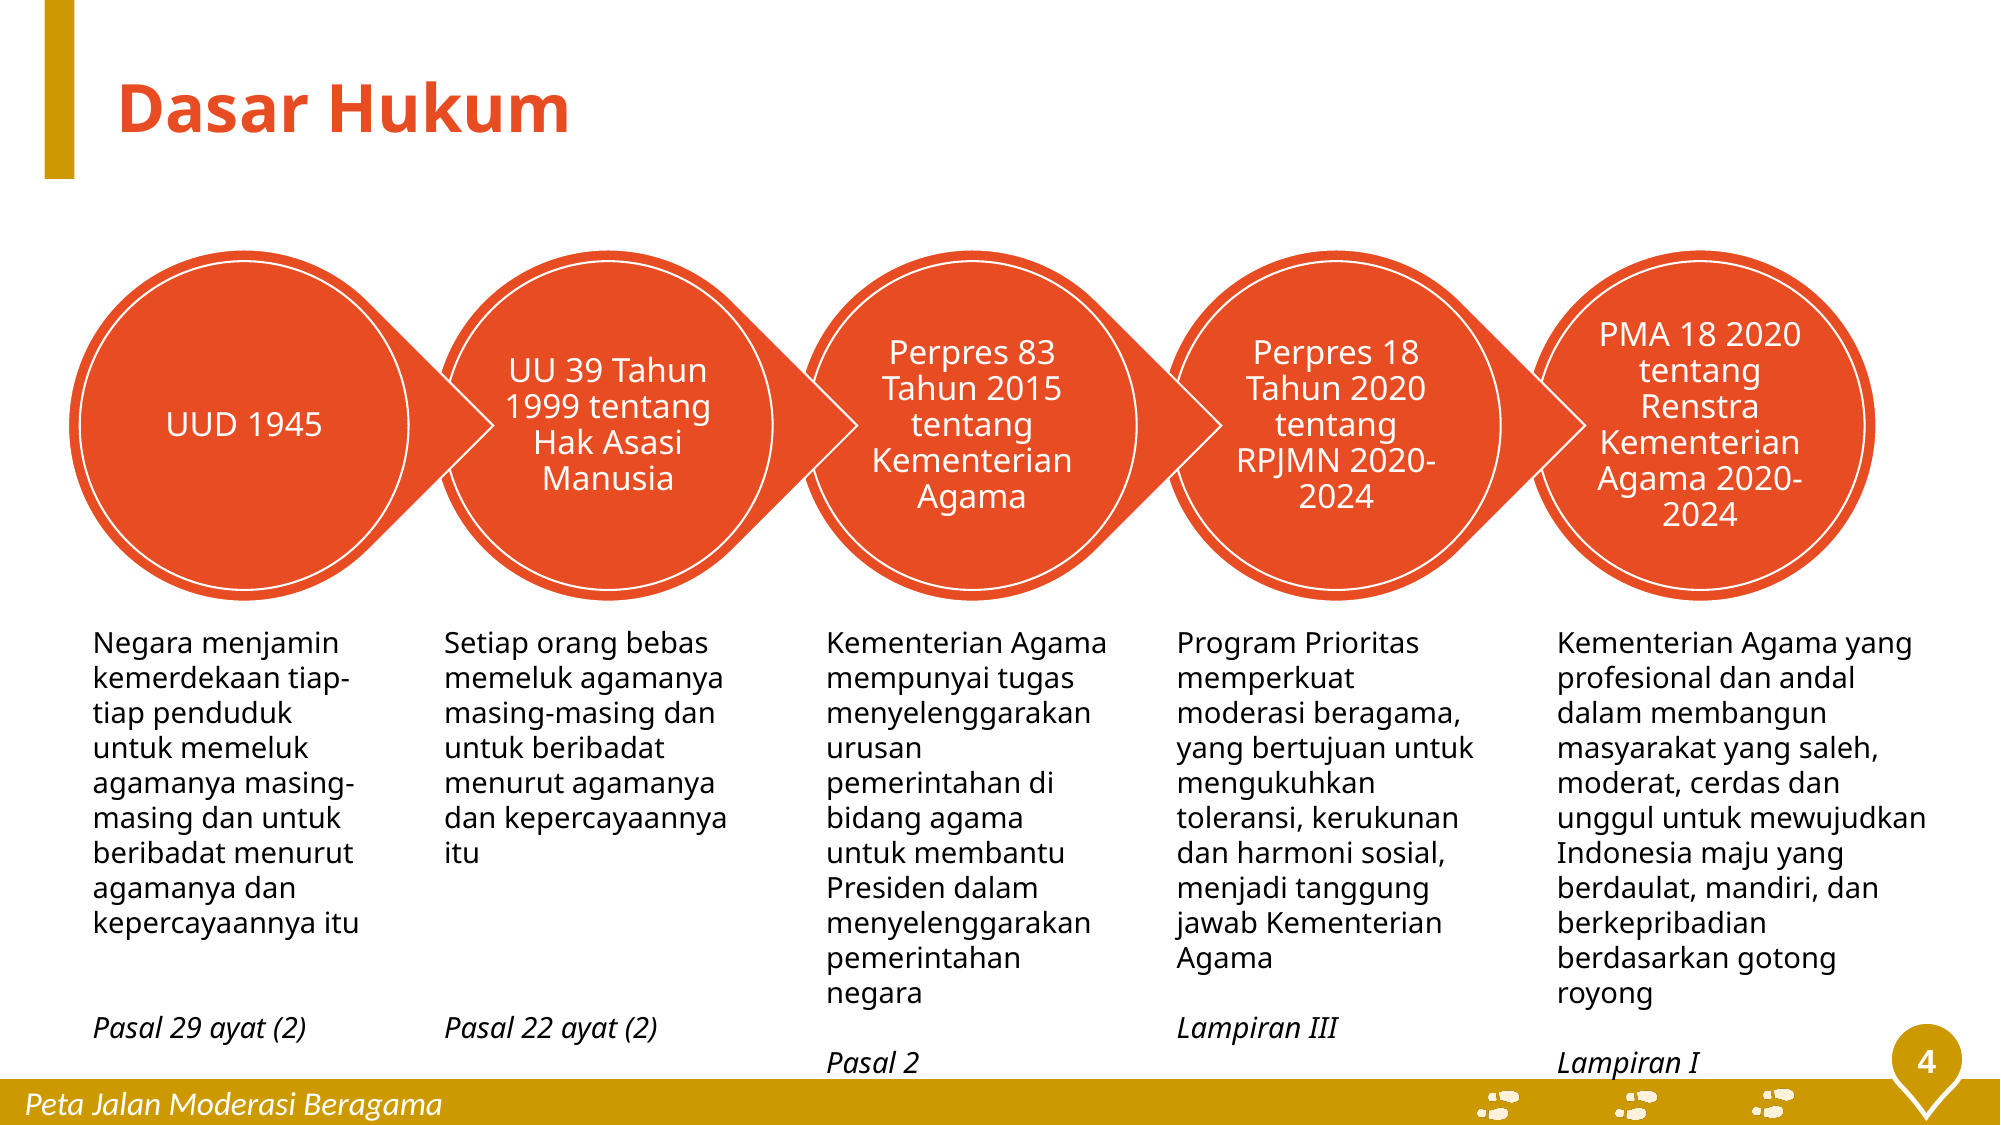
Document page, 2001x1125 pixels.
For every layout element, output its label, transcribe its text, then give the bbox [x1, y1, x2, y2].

text_box Kementerian Agama mempunyai tugas menyelenggarakan urusan pemerintahan di bidang agama untuk membantu Presiden dalam menyelenggarakan pemerintahan negara Pasal 2 [811, 735, 1126, 1087]
text_box 4 [1889, 1032, 1965, 1088]
text_box Dasar Hukum [101, 58, 617, 116]
picture [1613, 1087, 1659, 1125]
text_box Program Prioritas memperkuat moderasi beragama, yang bertujuan untuk mengukuhkan toleransi, kerukunan dan harmoni sosial, menjadi tanggung jawab Kementerian Agama Lampiran III [1161, 735, 1495, 1052]
picture [1750, 1087, 1796, 1125]
text_box Setiap orang bebas memeluk agamanya masing-masing dan untuk beribadat menurut agamanya dan kepercayaannya itu Pasal 22 ayat (2) [429, 735, 744, 1052]
picture [1475, 1082, 1521, 1125]
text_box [0, 116, 1898, 735]
text_box [43, 0, 76, 116]
text_box Kementerian Agama yang profesional dan andal dalam membangun masyarakat yang saleh, moderat, cerdas dan unggul untuk mewujudkan Indonesia maju yang berdaulat, mandiri, dan berkepribadian berdasarkan gotong royong Lampiran I [1542, 617, 1949, 1087]
text_box Negara menjamin kemerdekaan tiap-tiap penduduk untuk memeluk agamanya masing-masing dan untuk beribadat menurut agamanya dan kepercayaannya itu Pasal 29 ayat (2) [78, 735, 393, 1052]
